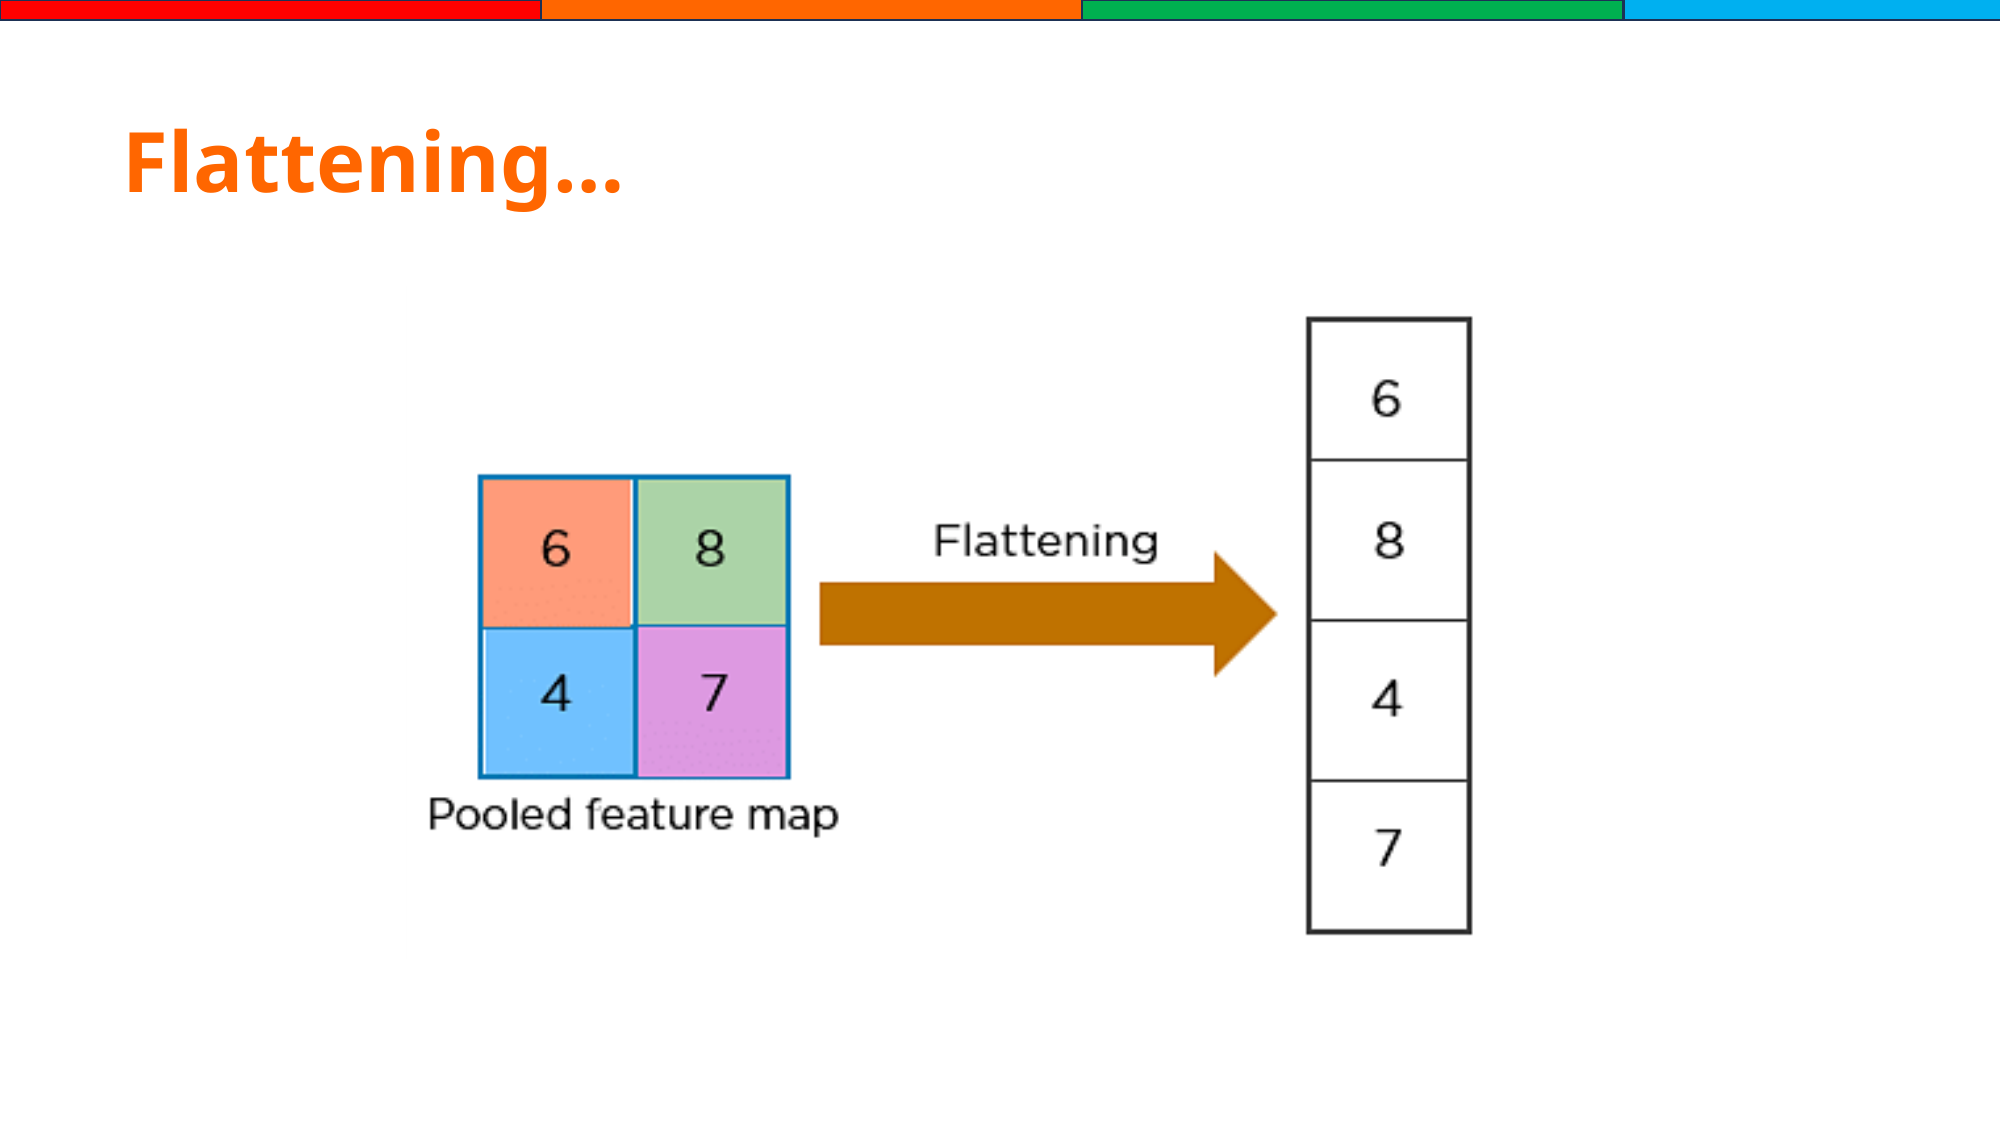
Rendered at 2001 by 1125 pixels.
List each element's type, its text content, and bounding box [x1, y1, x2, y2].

text_box Flattening… [107, 102, 640, 217]
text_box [0, 0, 2000, 21]
picture [405, 285, 1507, 959]
